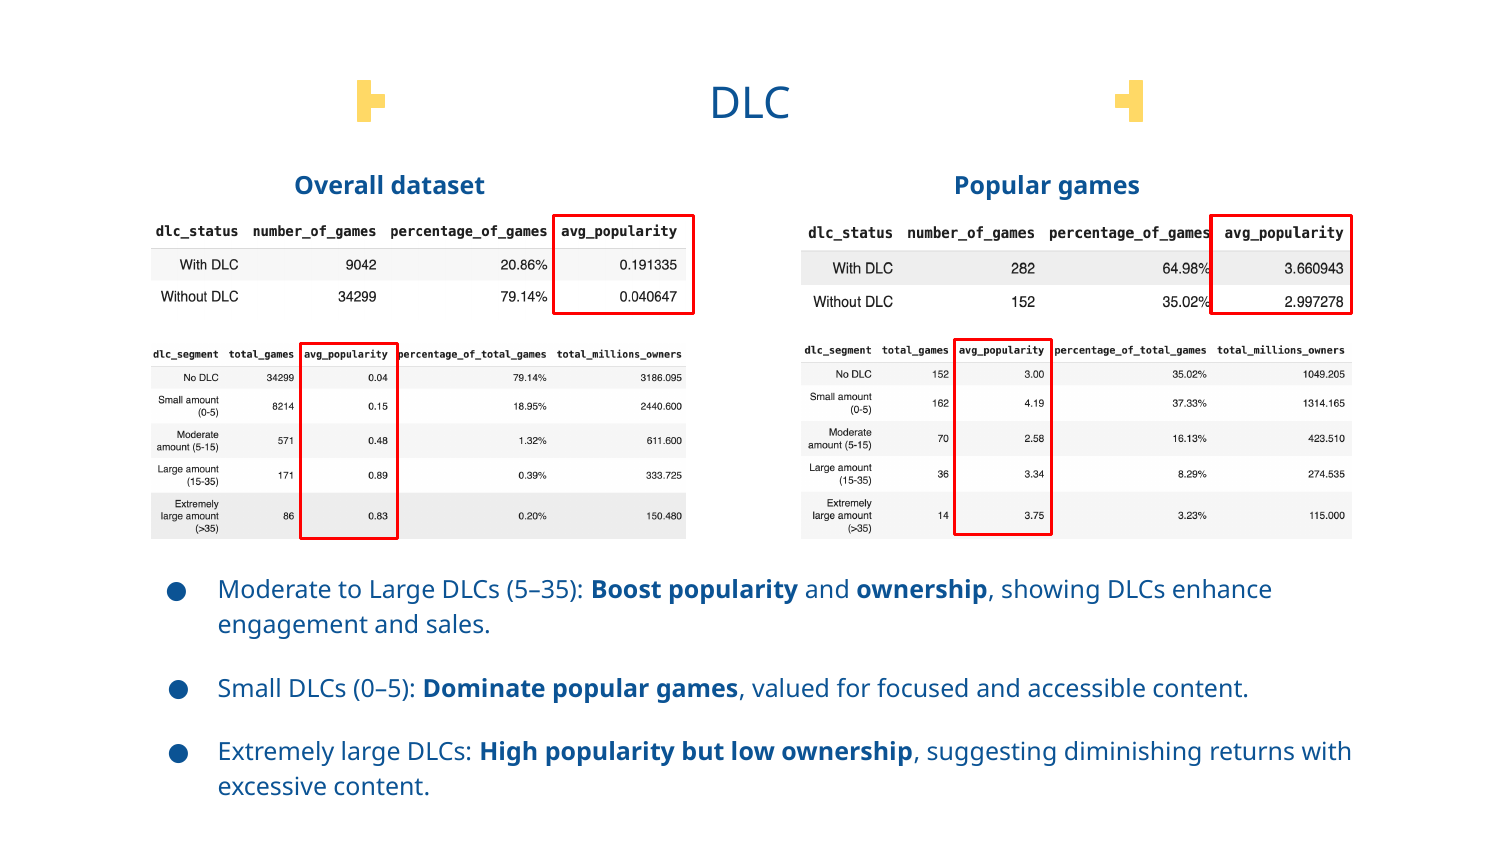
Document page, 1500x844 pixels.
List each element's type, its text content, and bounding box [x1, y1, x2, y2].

text_box [1211, 215, 1352, 221]
list Moderate to Large DLCs (5–35): Boost popularity and ownership, showing DLCs enhance engagement and sales. Small DLCs (0–5): Dominate popular games, valued for focused and accessible content. Extremely large DLCs: High popularity but low ownership, suggesting diminishing returns with excessive content. [127, 554, 1379, 750]
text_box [1109, 87, 1150, 115]
text_box Overall dataset [279, 154, 530, 209]
picture [800, 221, 1352, 320]
text_box Popular games [939, 154, 1190, 209]
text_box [350, 87, 391, 115]
title DLC [51, 48, 1449, 142]
picture [800, 343, 1352, 539]
picture [151, 221, 687, 320]
picture [151, 343, 687, 539]
text_box [553, 215, 694, 314]
